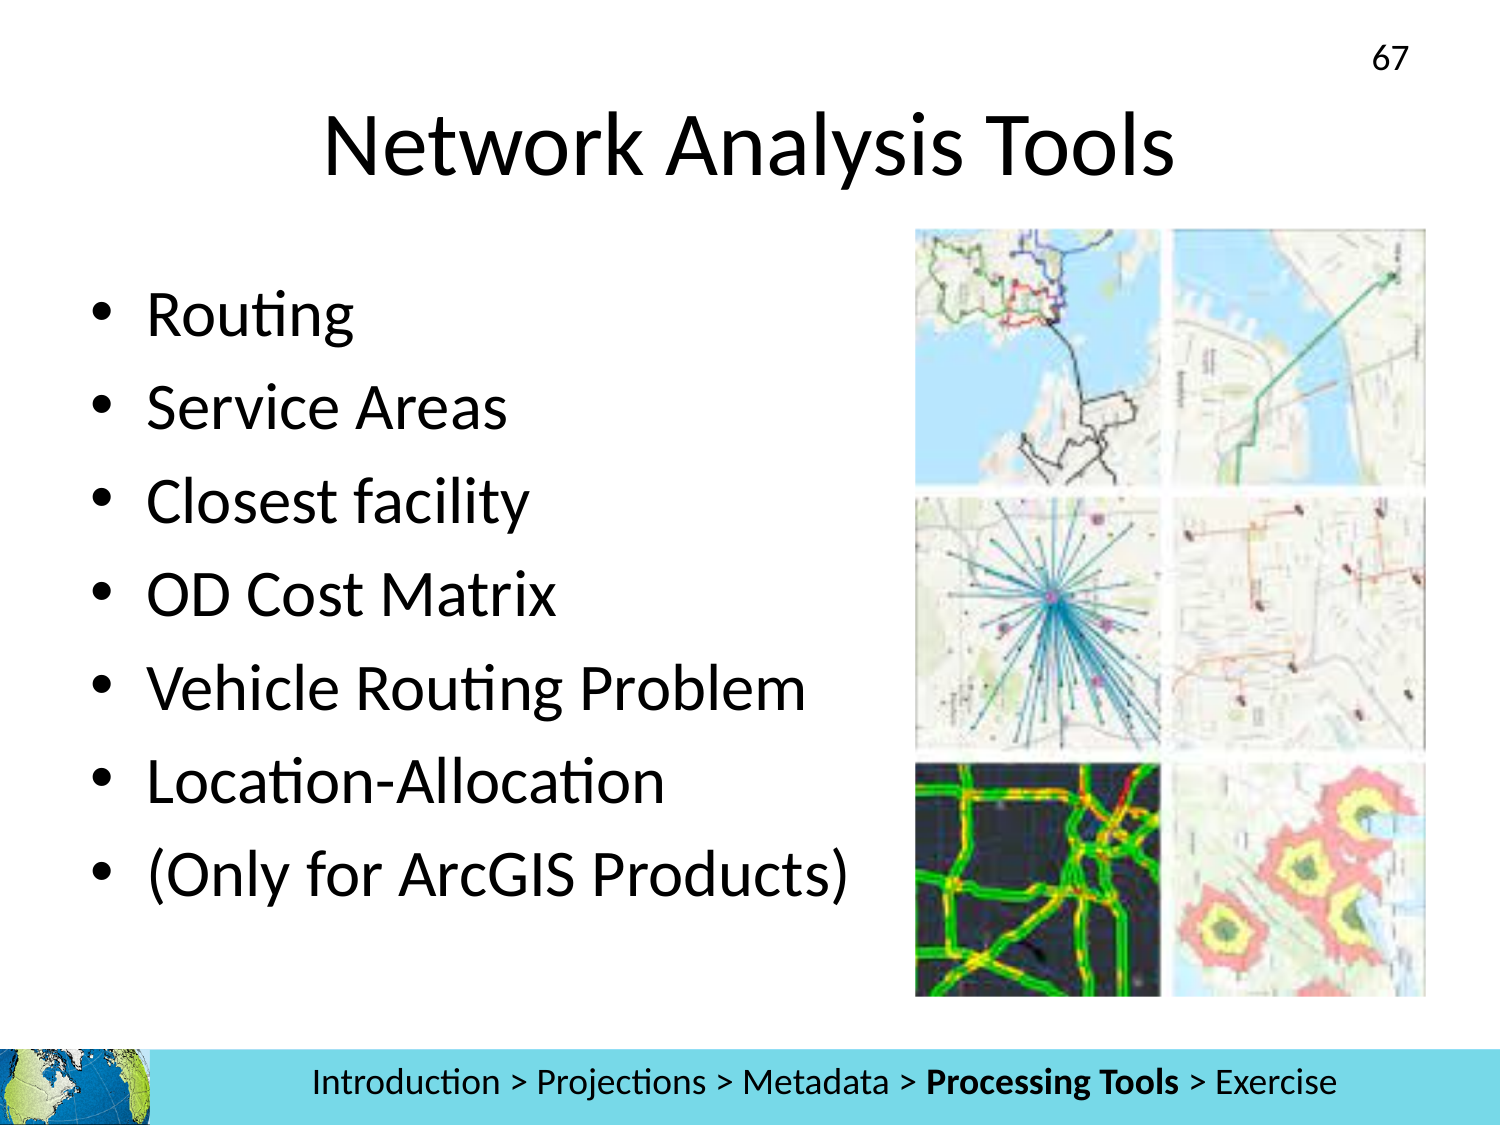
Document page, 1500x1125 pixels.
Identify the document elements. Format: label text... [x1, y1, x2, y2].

list Routing Service Areas Closest facility OD Cost Matrix Vehicle Routing Problem Location-Allocation (Only for ArcGIS Products) [75, 262, 1425, 1005]
picture [785, 230, 1500, 996]
text_box 67 [1356, 25, 1500, 86]
picture [0, 1049, 84, 1125]
picture [78, 1049, 149, 1125]
title Network Analysis Tools [75, 45, 1425, 233]
text_box Introduction > Projections > Metadata > Processing Tools > Exercise [149, 1049, 1500, 1125]
